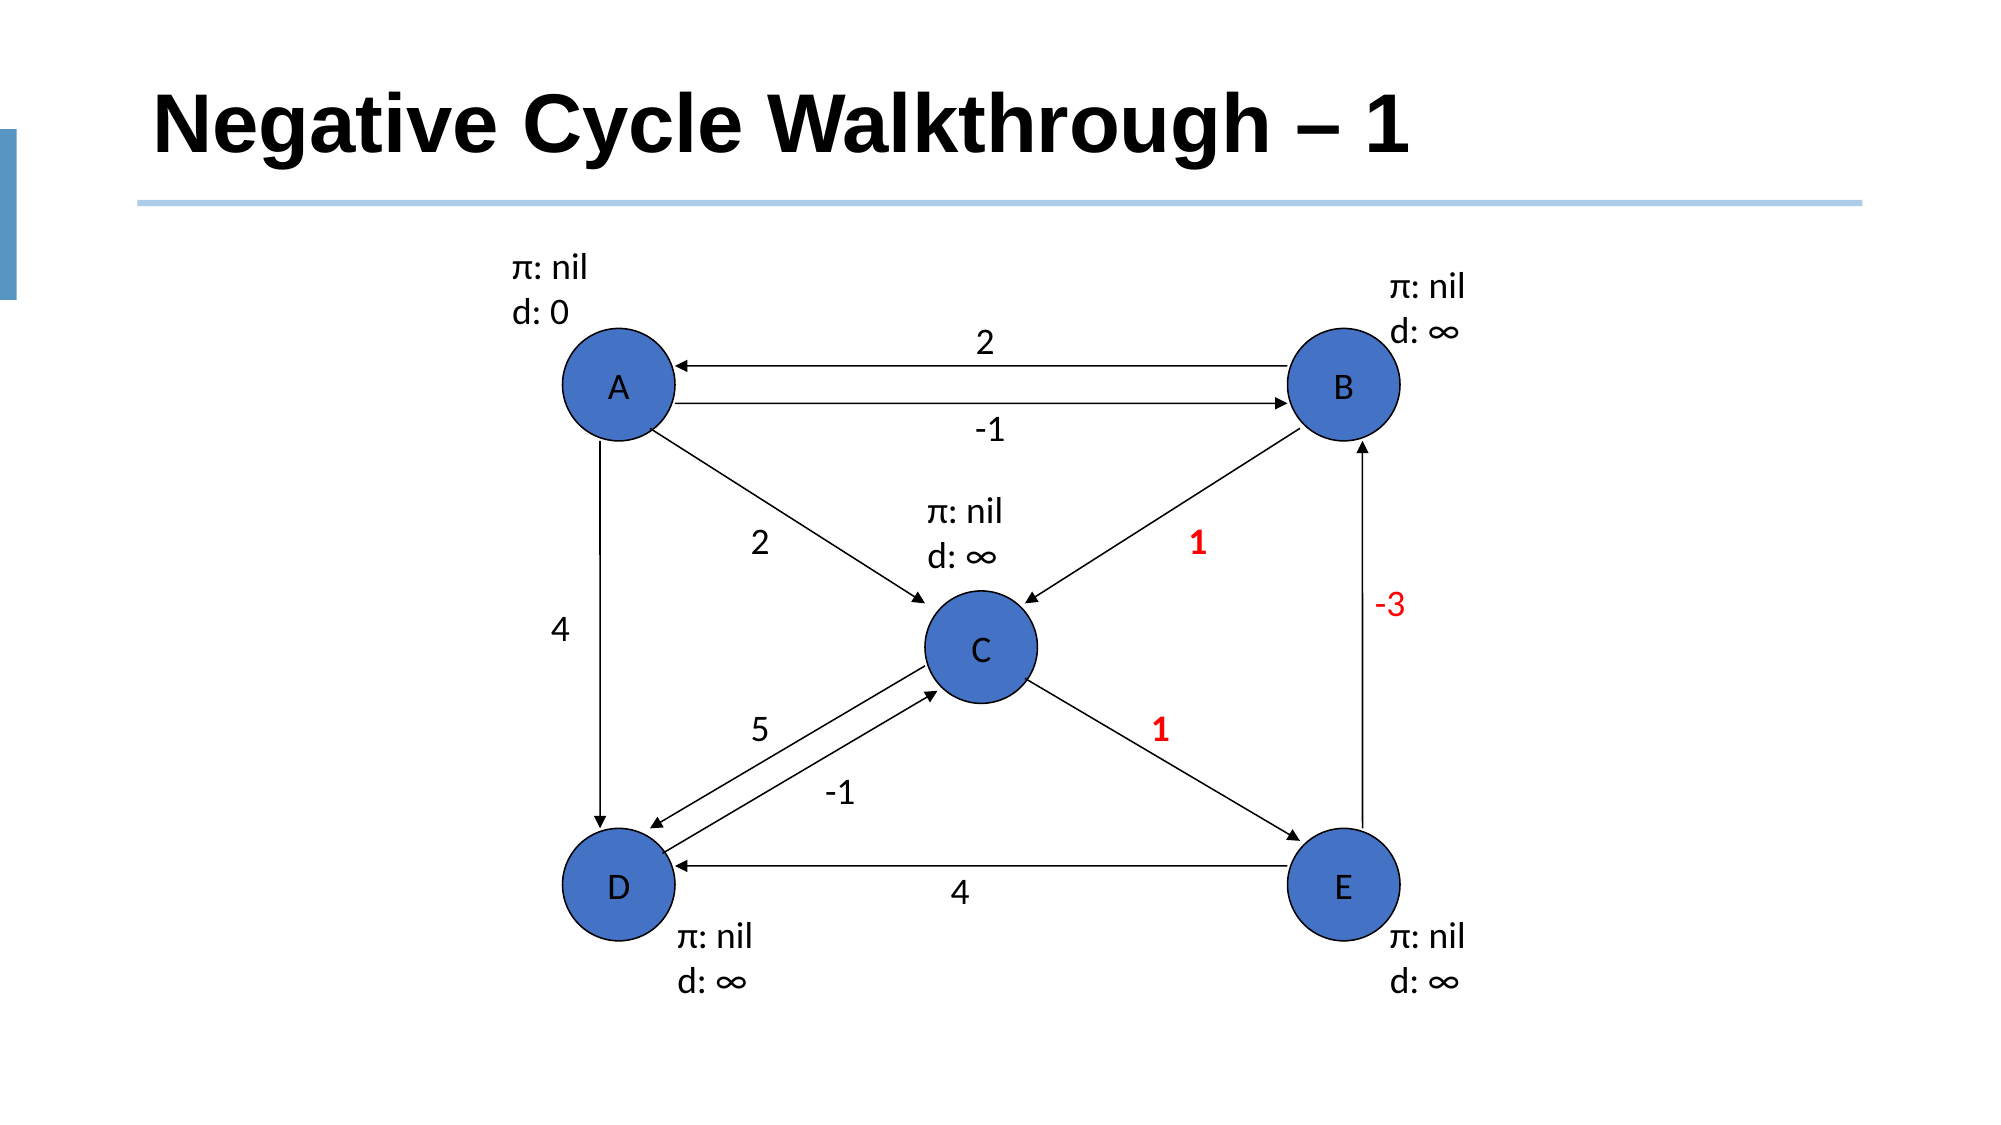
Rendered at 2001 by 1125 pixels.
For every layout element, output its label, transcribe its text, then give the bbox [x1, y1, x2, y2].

text_box -1 [810, 759, 871, 820]
text_box D [562, 828, 676, 941]
text_box [821, 690, 938, 759]
text_box -1 [960, 396, 1021, 457]
text_box E [1287, 828, 1401, 941]
text_box π: nil d: ∞ [1374, 903, 1503, 1009]
text_box 5 [735, 696, 785, 757]
text_box A [562, 328, 676, 441]
text_box π: nil d: ∞ [1374, 253, 1503, 359]
text_box π: nil d: ∞ [912, 478, 1041, 584]
text_box π: nil d: ∞ [662, 903, 791, 1009]
text_box 1 [1135, 696, 1185, 757]
text_box 2 [735, 509, 785, 569]
text_box [1356, 440, 1369, 571]
text_box [593, 440, 607, 829]
text_box 4 [935, 859, 985, 920]
text_box C [924, 590, 1038, 704]
text_box 4 [535, 596, 585, 657]
text_box 1 [1173, 509, 1223, 569]
text_box [675, 359, 960, 373]
text_box [785, 514, 925, 604]
text_box π: nil d: 0 [497, 234, 625, 340]
text_box [675, 859, 935, 873]
text_box [1021, 397, 1288, 410]
text_box B [1287, 328, 1401, 441]
text_box [1157, 757, 1300, 841]
text_box [649, 757, 771, 829]
text_box -3 [1360, 571, 1421, 632]
text_box 2 [960, 309, 1010, 370]
text_box [1024, 428, 1301, 604]
title Negative Cycle Walkthrough – 1 [137, 42, 1863, 208]
